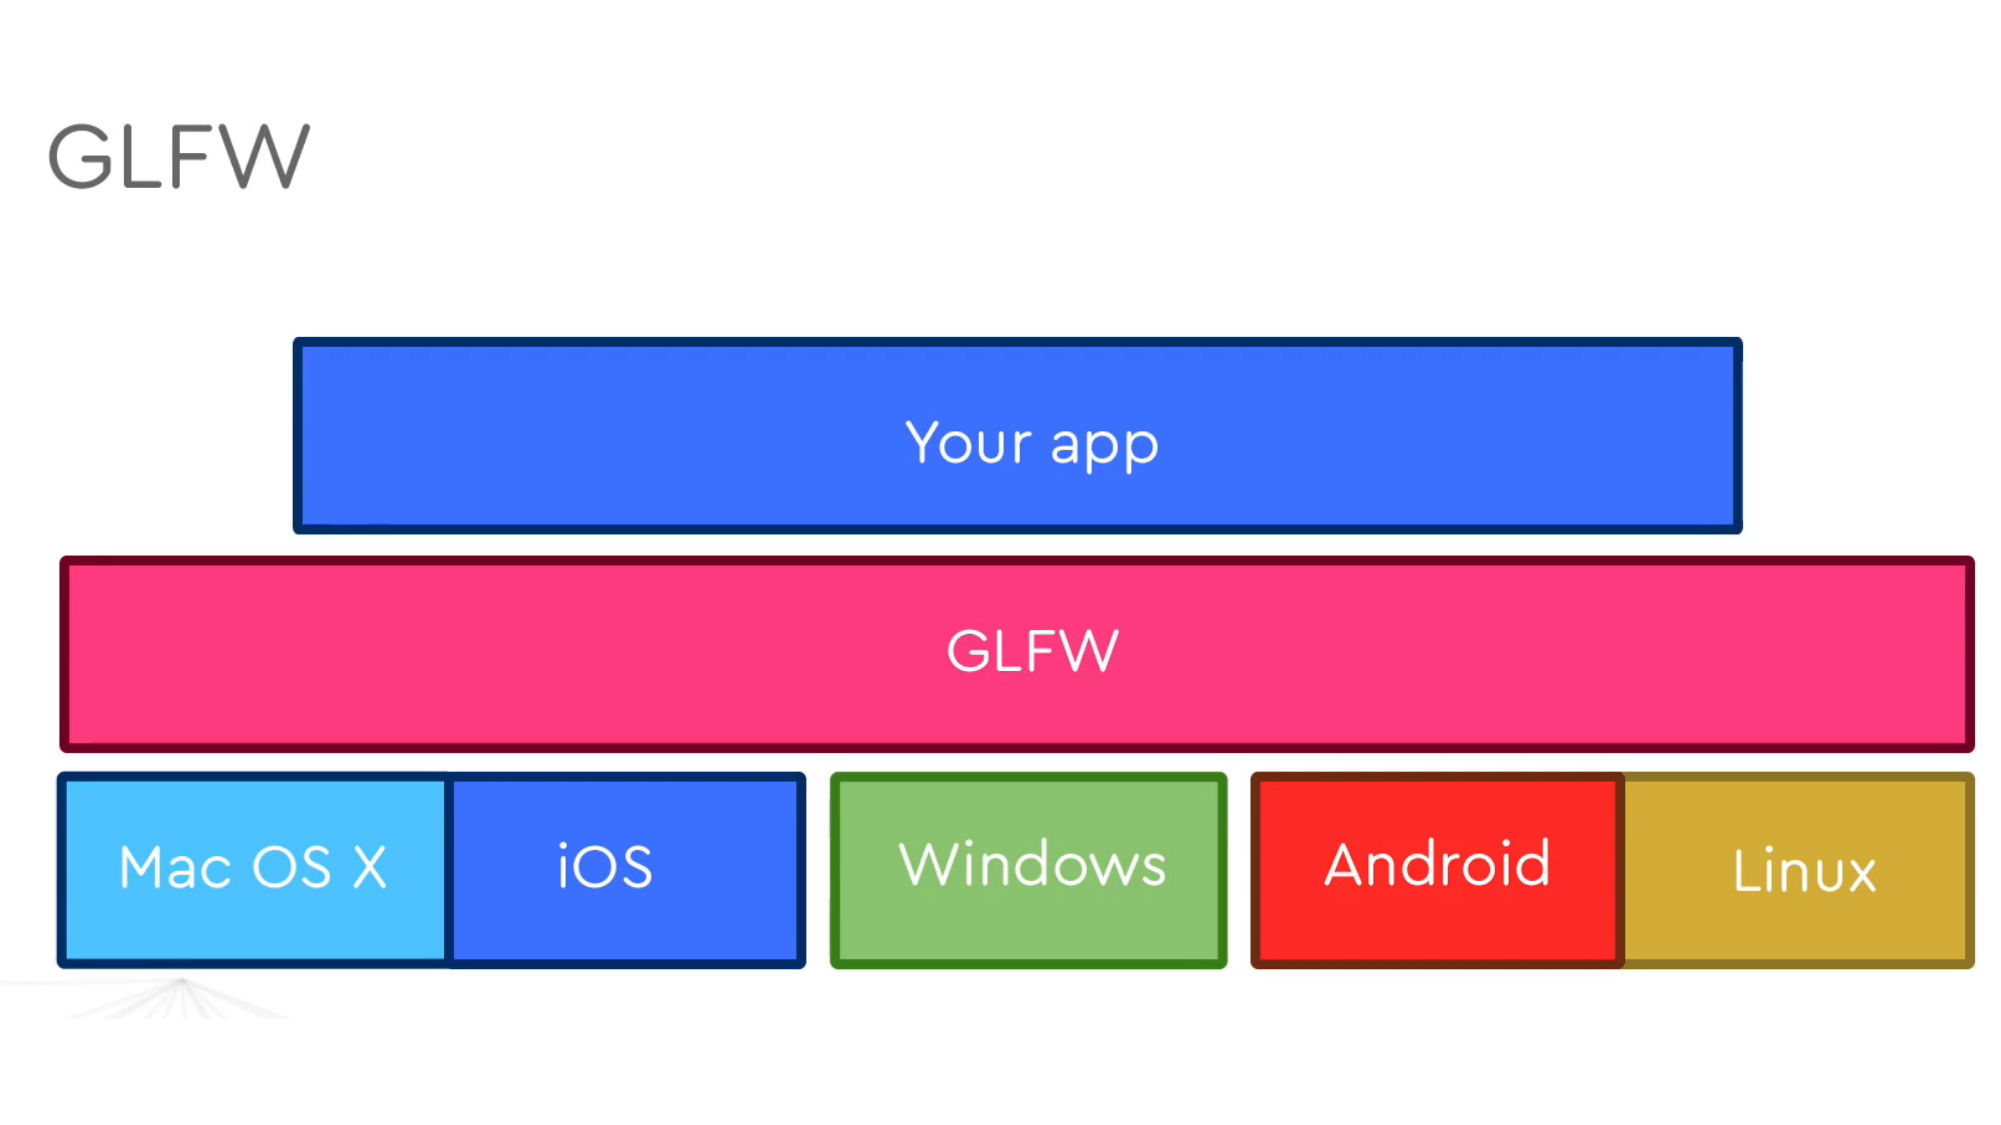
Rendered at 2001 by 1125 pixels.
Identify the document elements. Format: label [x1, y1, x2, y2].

picture [0, 106, 2000, 1019]
